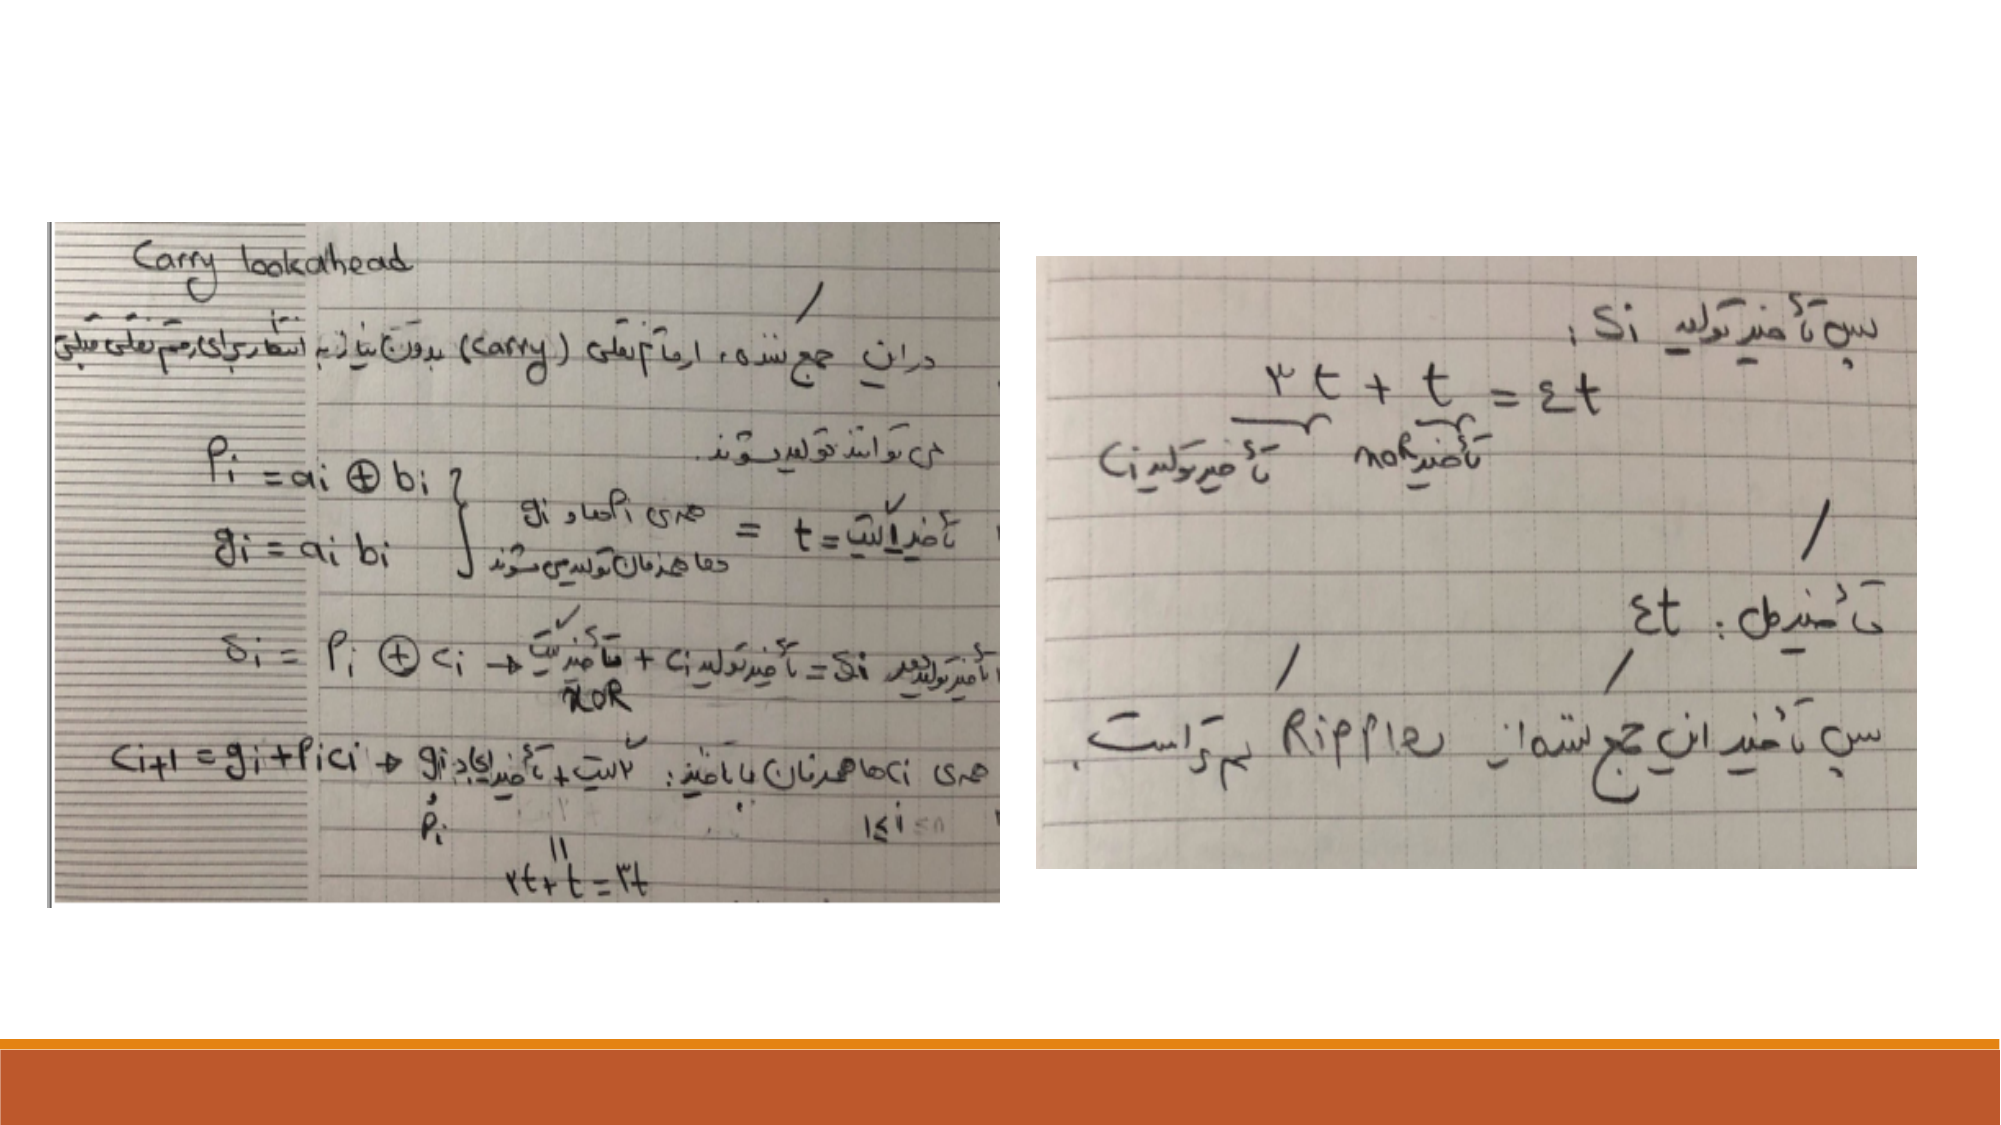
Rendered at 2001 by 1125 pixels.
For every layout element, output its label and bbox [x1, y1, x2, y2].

picture [1036, 255, 1917, 870]
picture [47, 222, 1001, 909]
